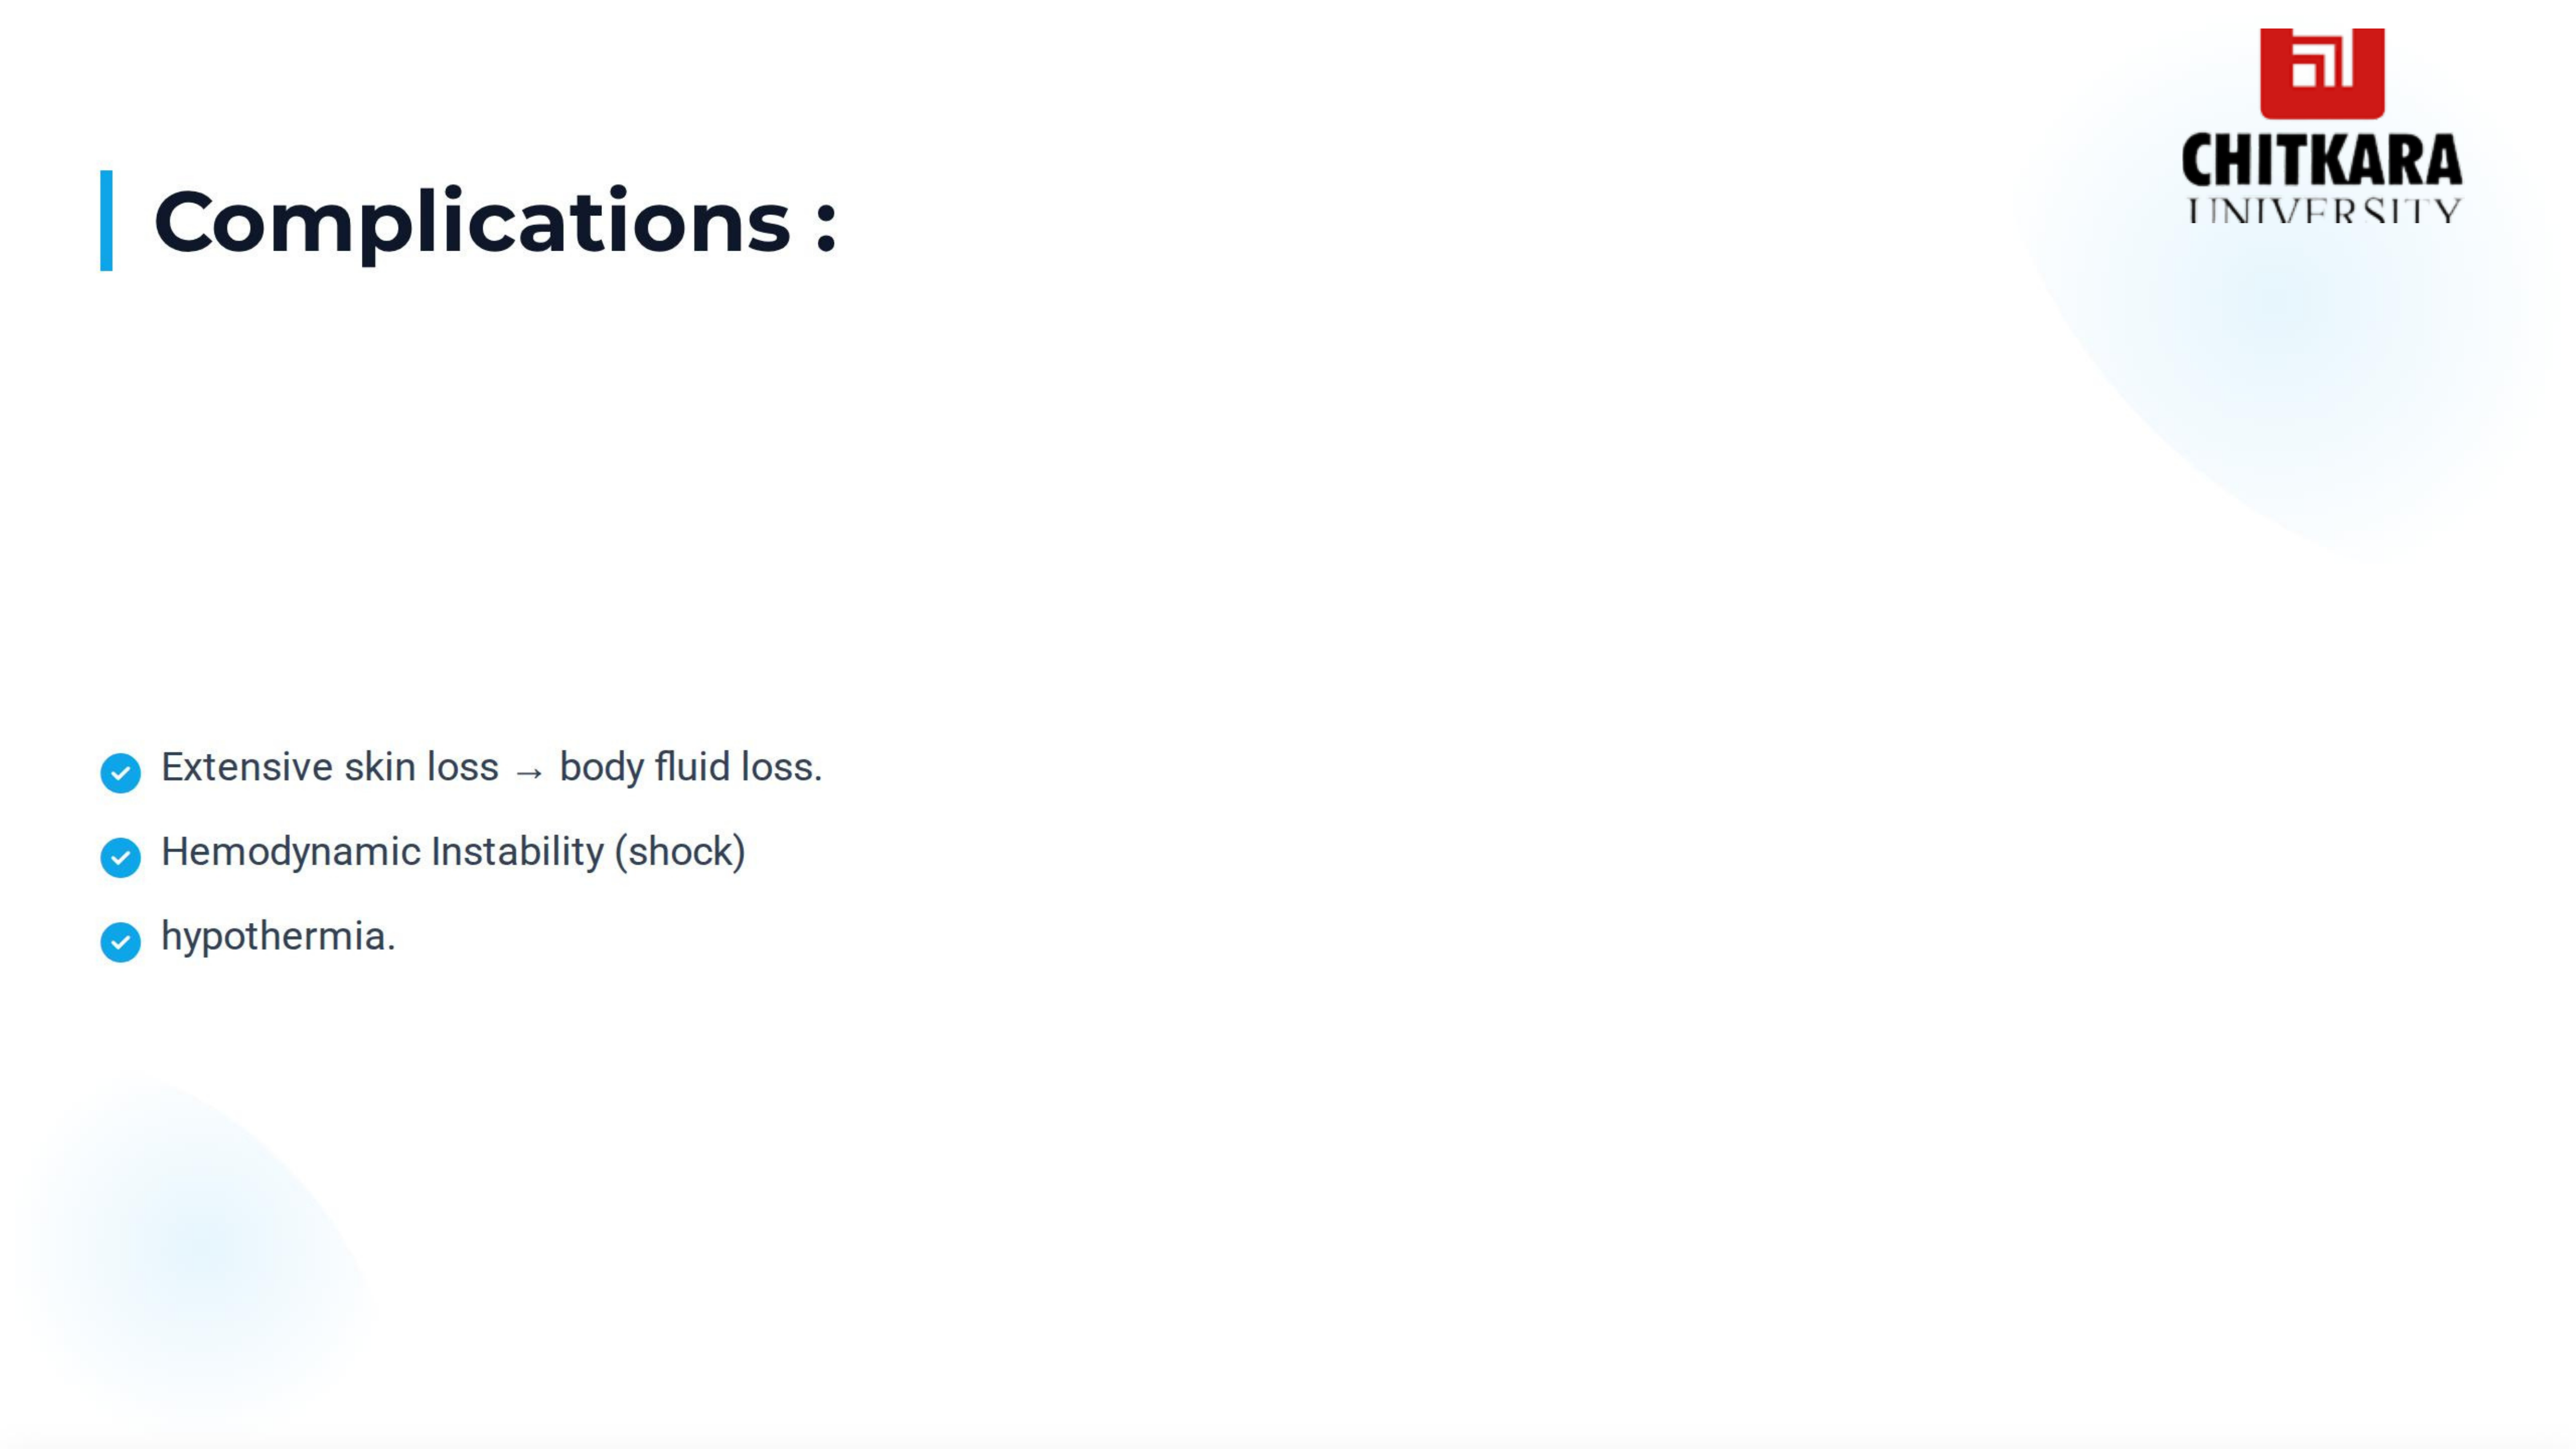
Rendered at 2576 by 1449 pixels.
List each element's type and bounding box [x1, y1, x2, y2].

text_box [2182, 28, 2465, 224]
text_box [0, 0, 2576, 1449]
